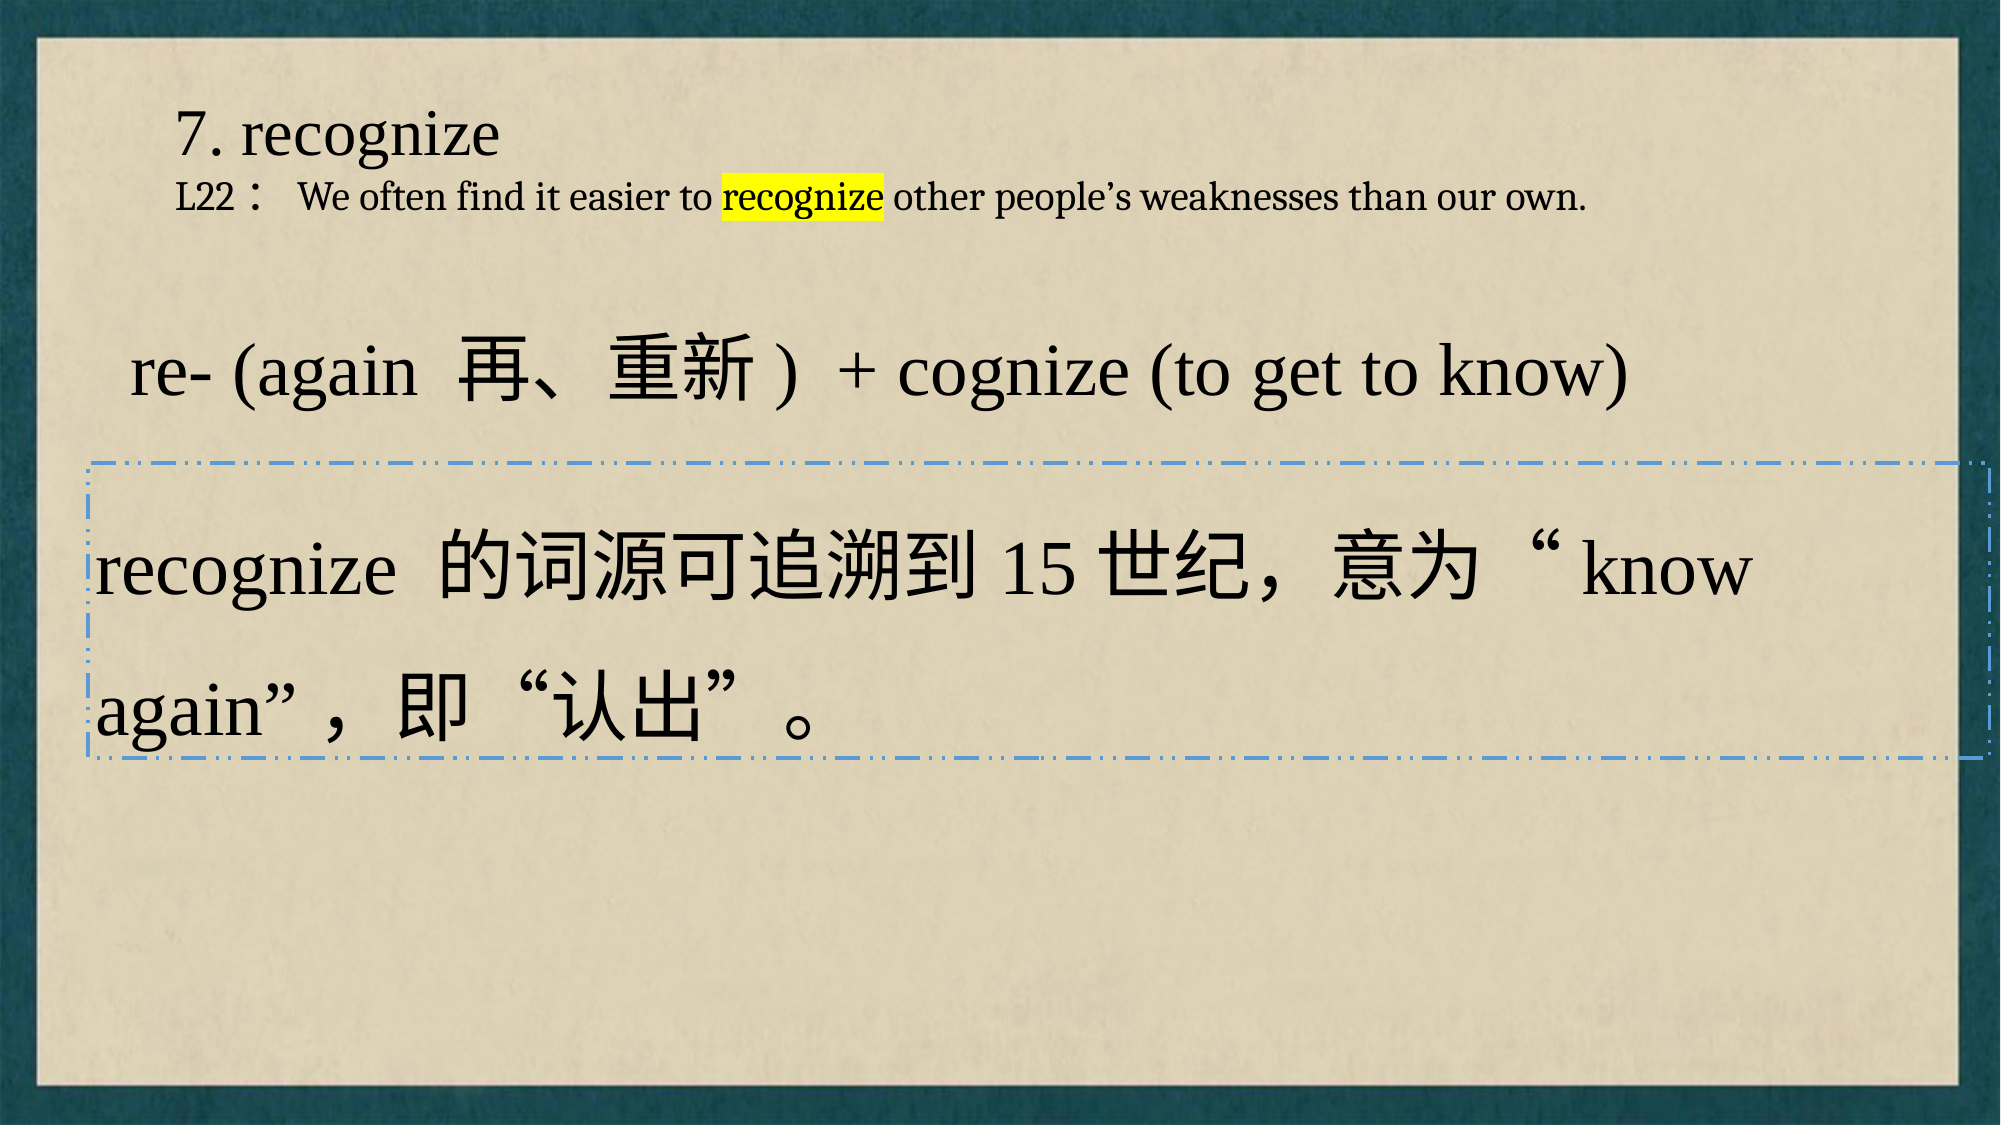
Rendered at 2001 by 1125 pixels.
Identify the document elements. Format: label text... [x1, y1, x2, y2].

text_box 7. recognize L22：We often find it easier to recognize other people’s weaknesses than our own. [160, 81, 1843, 227]
text_box recognize 的词源可追溯到15世纪，意为“know again”，即“认出”。 [87, 463, 1990, 759]
picture [0, 0, 2001, 1125]
text_box re- (again 再、重新) + cognize (to get to know) [115, 267, 2000, 418]
